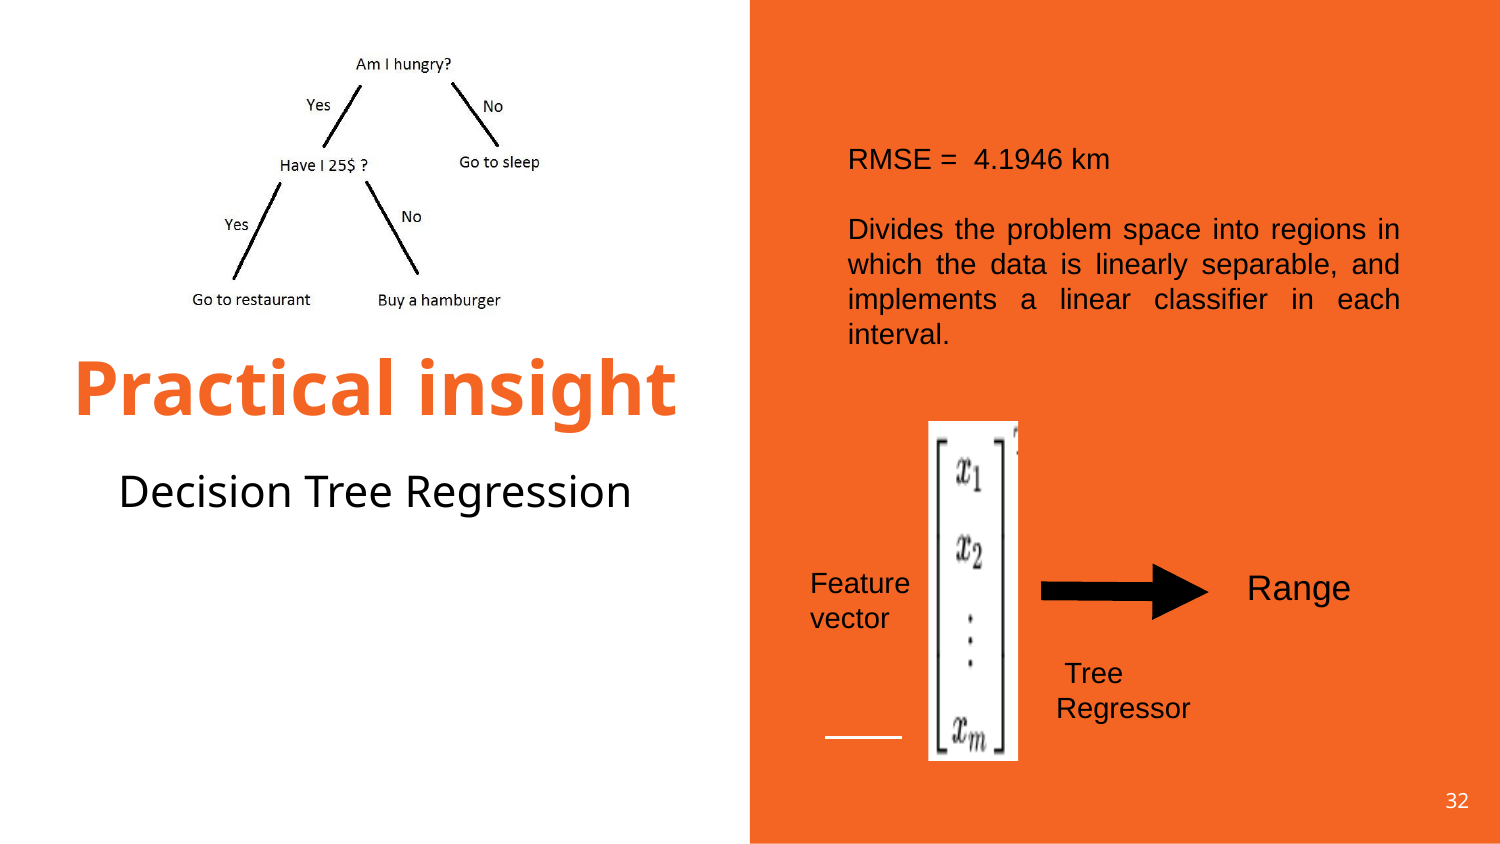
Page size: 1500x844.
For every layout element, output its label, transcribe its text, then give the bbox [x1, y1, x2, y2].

slide_number ‹#› [1394, 769, 1484, 834]
picture [928, 421, 1019, 762]
text_box Range [1231, 549, 1455, 634]
picture [188, 41, 563, 330]
text_box RMSE = 4.1946 km Divides the problem space into regions in which the data is linearly separable, and implements a linear classifier in each interval. [832, 90, 1417, 367]
text_box Tree Regressor [1041, 639, 1500, 761]
text_box Feature vector [795, 549, 923, 634]
title Practical insight [43, 229, 708, 446]
subtitle Decision Tree Regression [43, 448, 708, 670]
